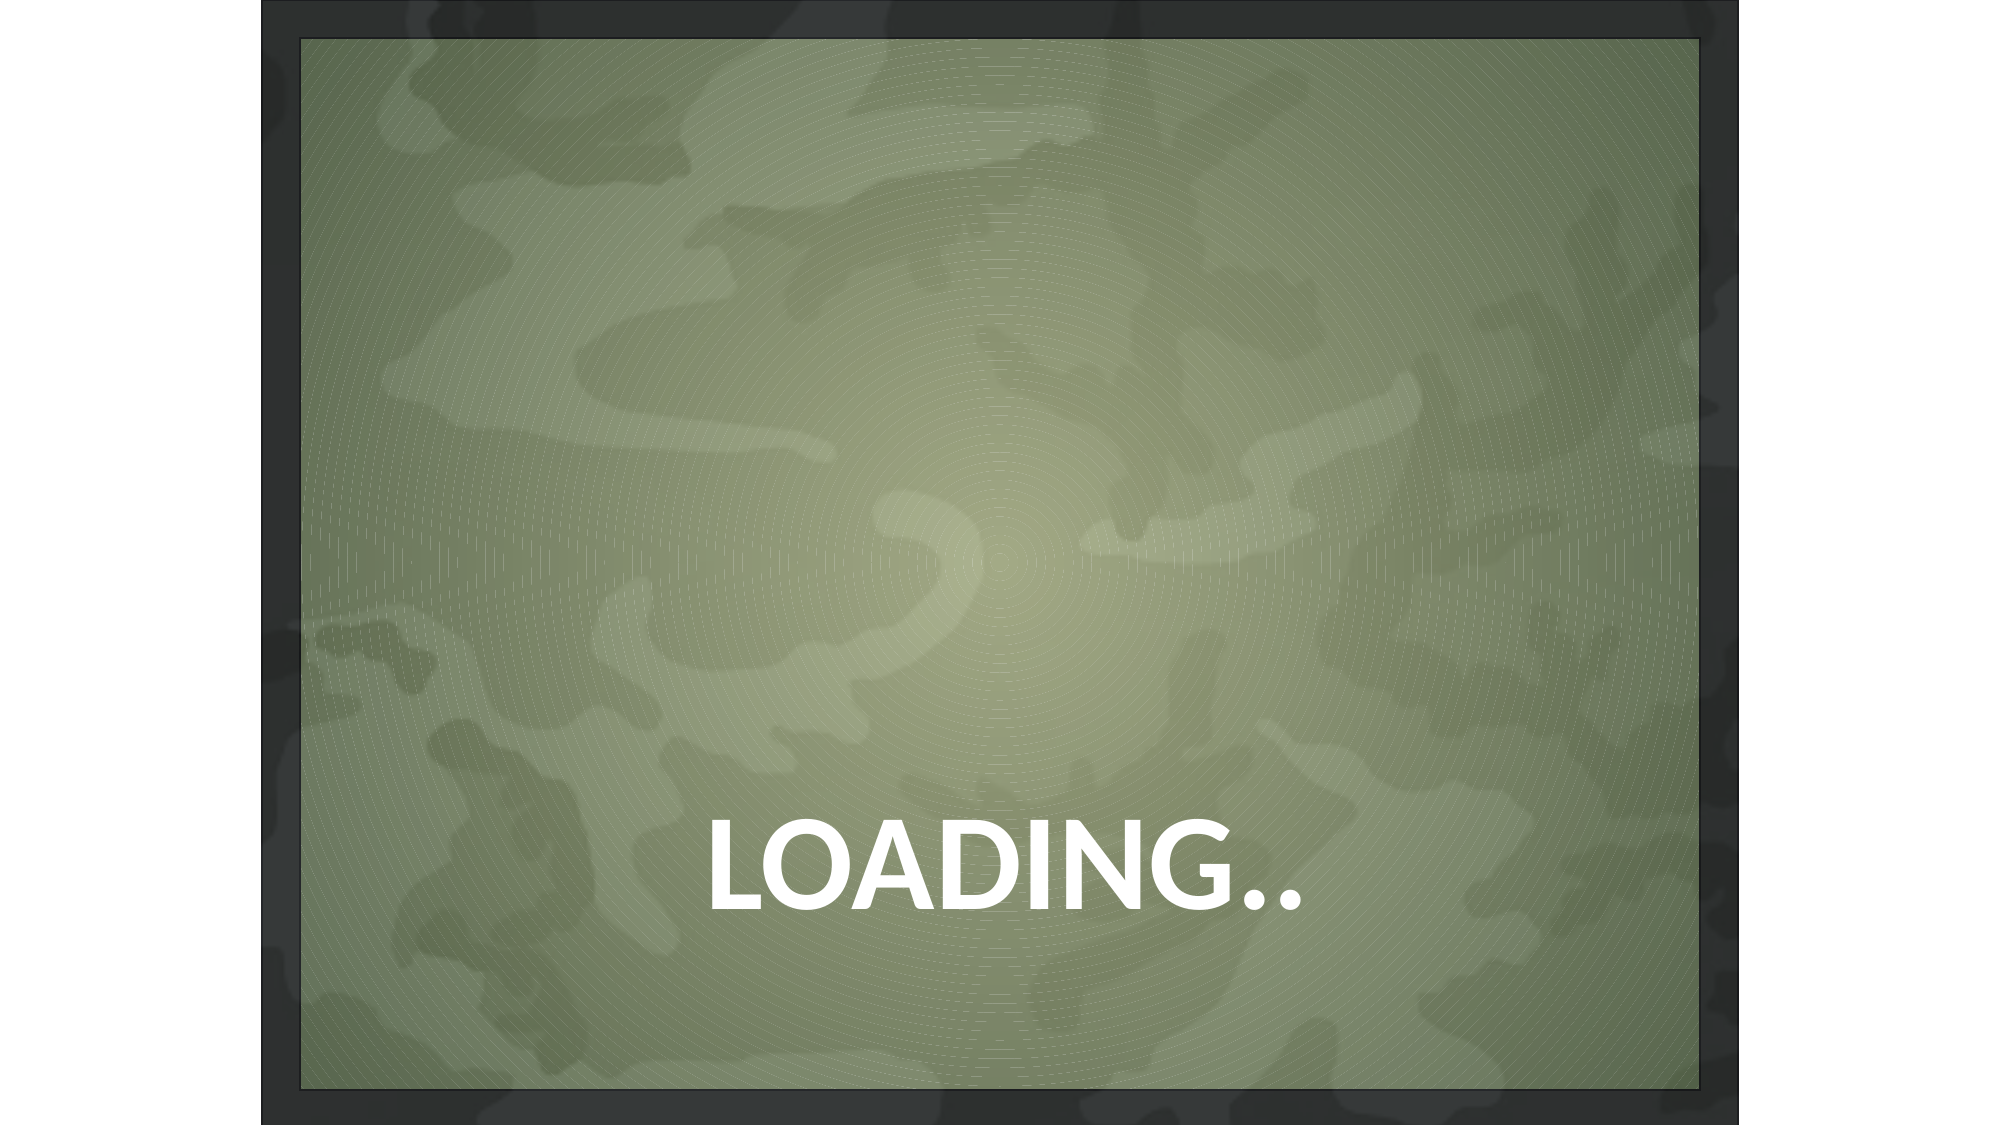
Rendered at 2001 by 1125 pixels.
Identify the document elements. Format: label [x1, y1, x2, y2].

text_box [261, 0, 1739, 1125]
